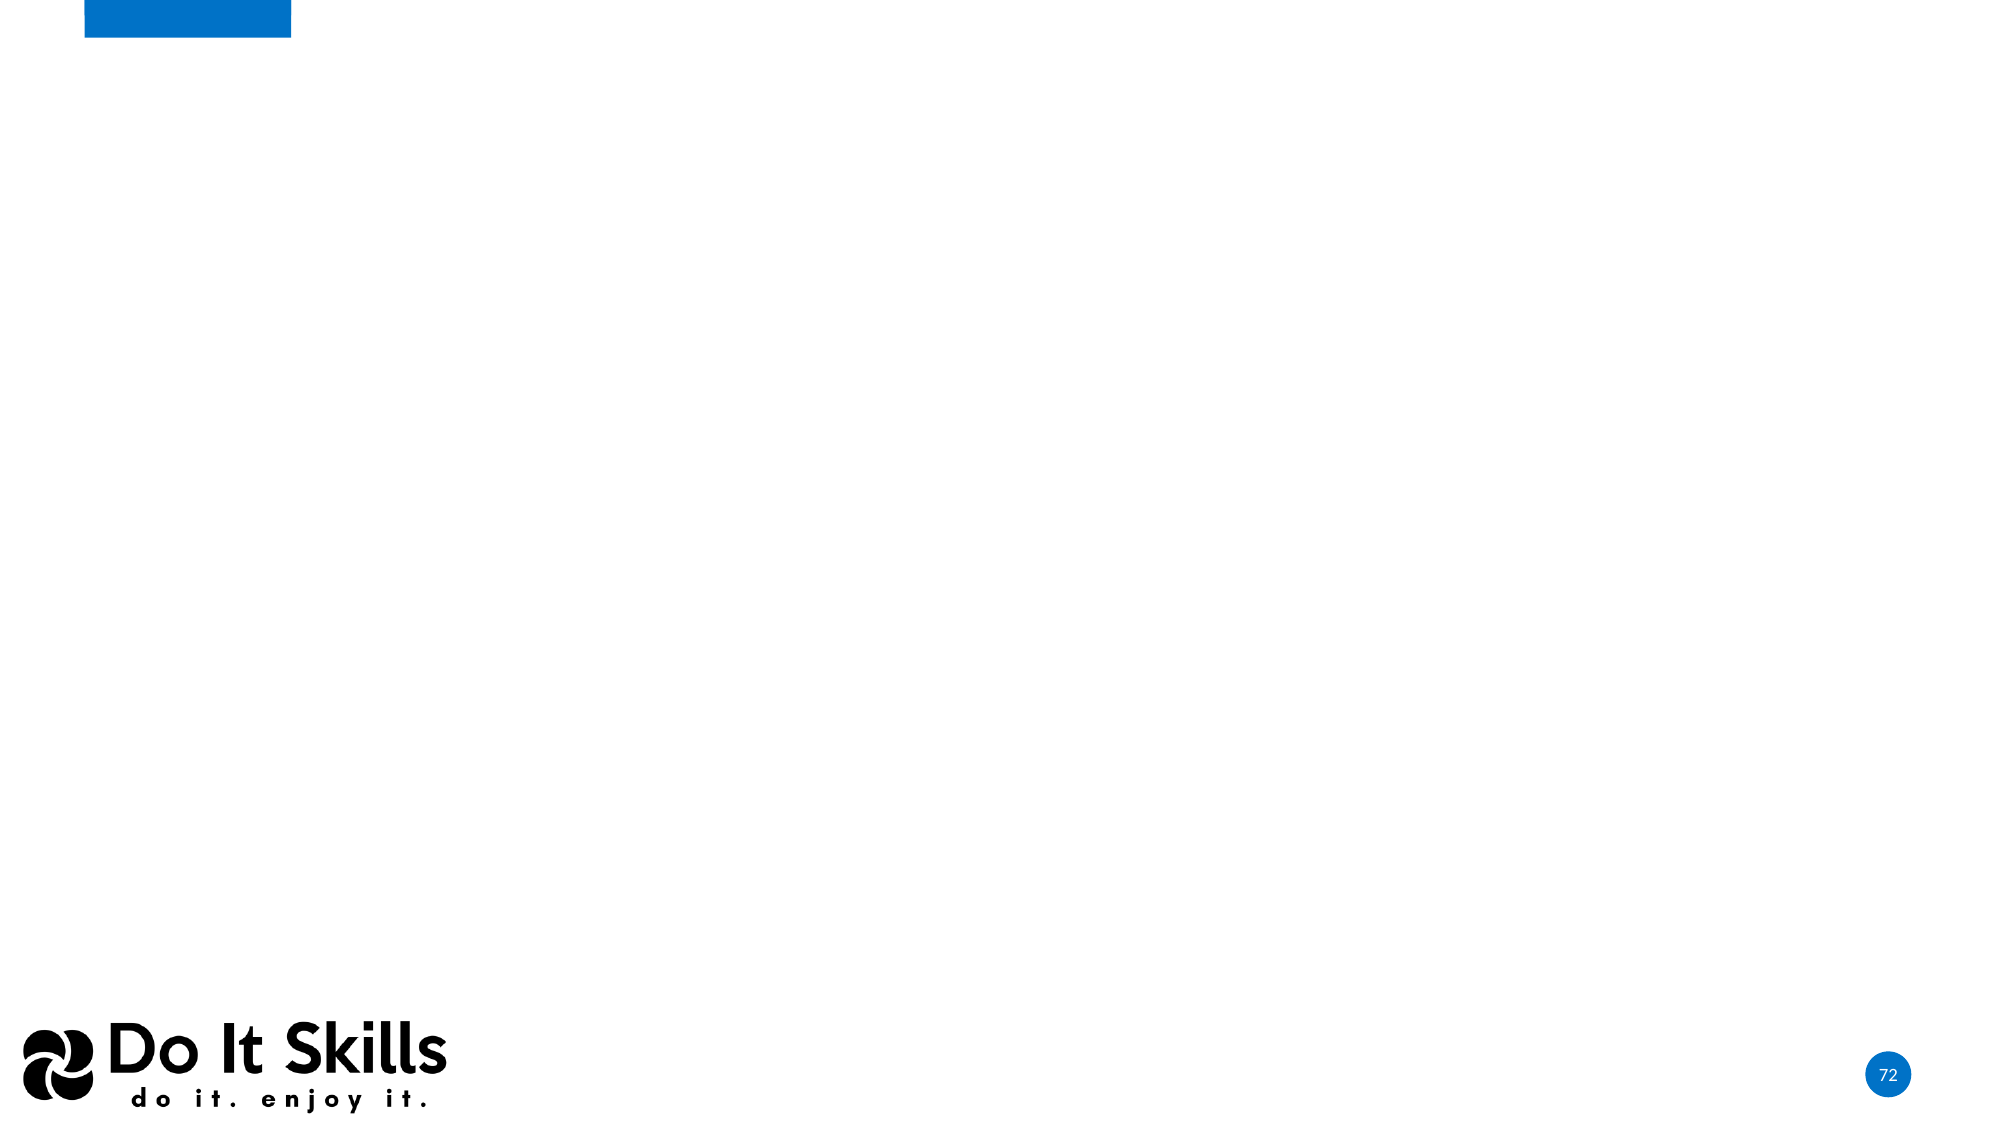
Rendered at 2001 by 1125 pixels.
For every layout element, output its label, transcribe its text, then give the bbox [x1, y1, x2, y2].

slide_number 72 [1864, 1059, 1913, 1090]
picture [0, 1002, 458, 1125]
